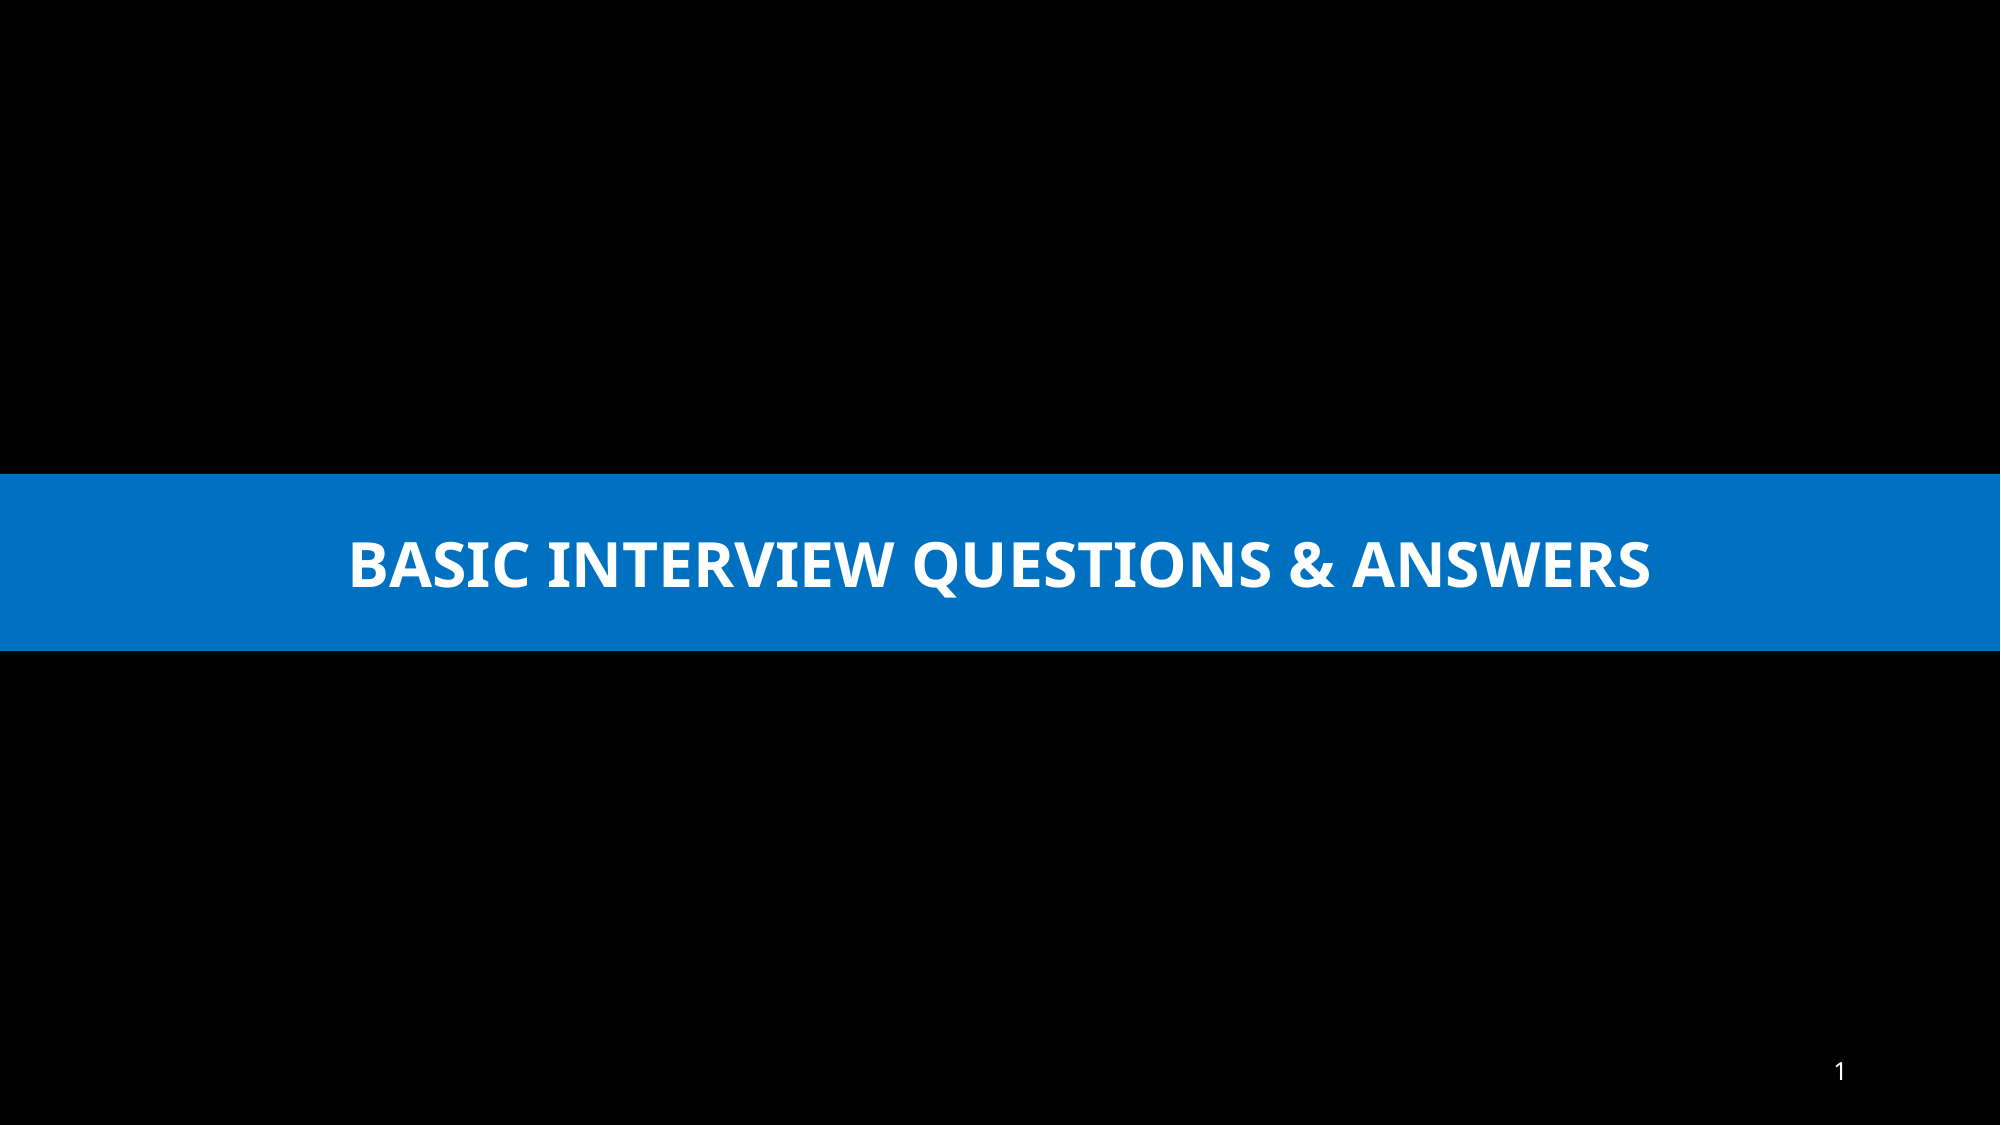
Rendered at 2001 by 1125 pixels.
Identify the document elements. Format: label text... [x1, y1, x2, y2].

text_box BASIC INTERVIEW QUESTIONS & ANSWERS [0, 472, 2000, 653]
slide_number 1 [1412, 1042, 1863, 1103]
